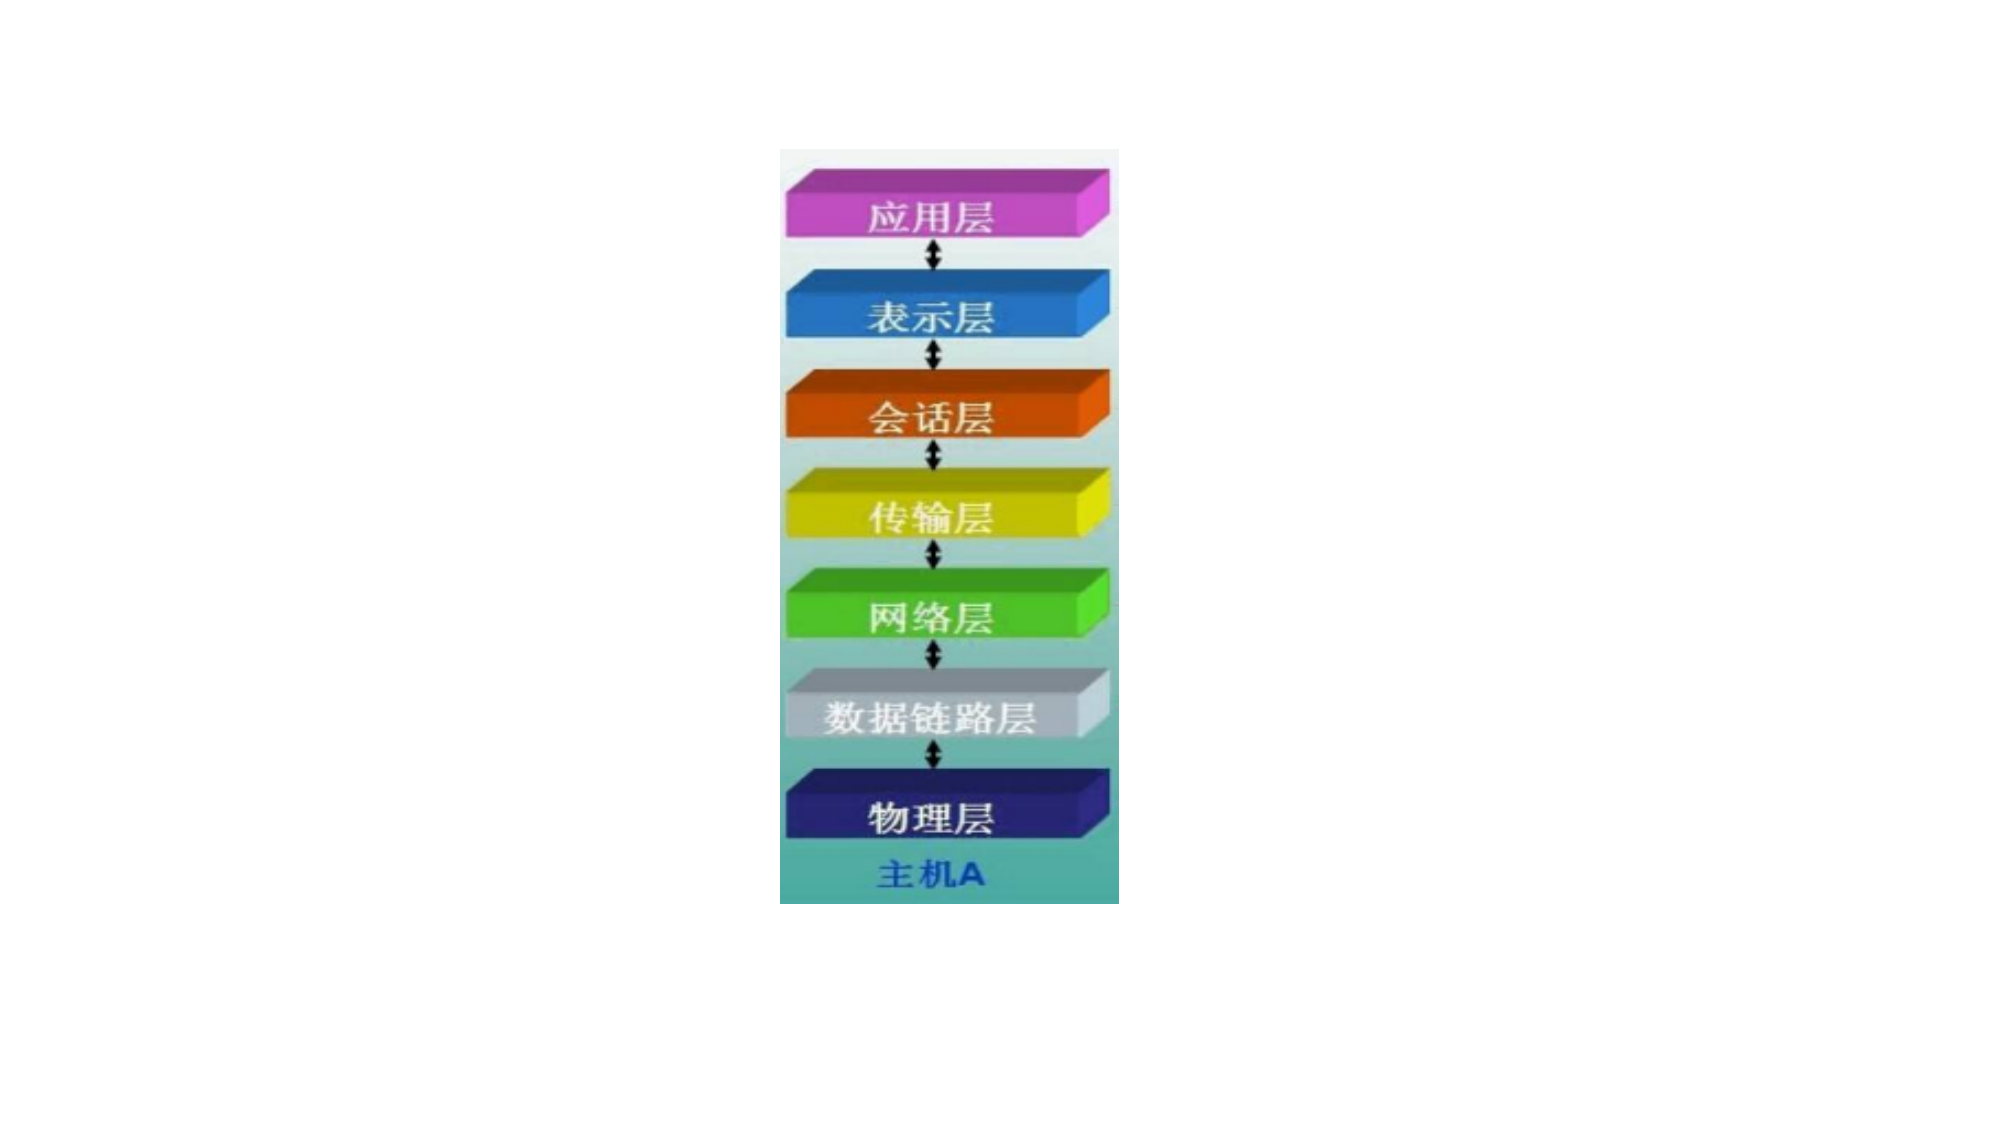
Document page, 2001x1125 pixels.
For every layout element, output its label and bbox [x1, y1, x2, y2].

picture [780, 149, 1119, 904]
